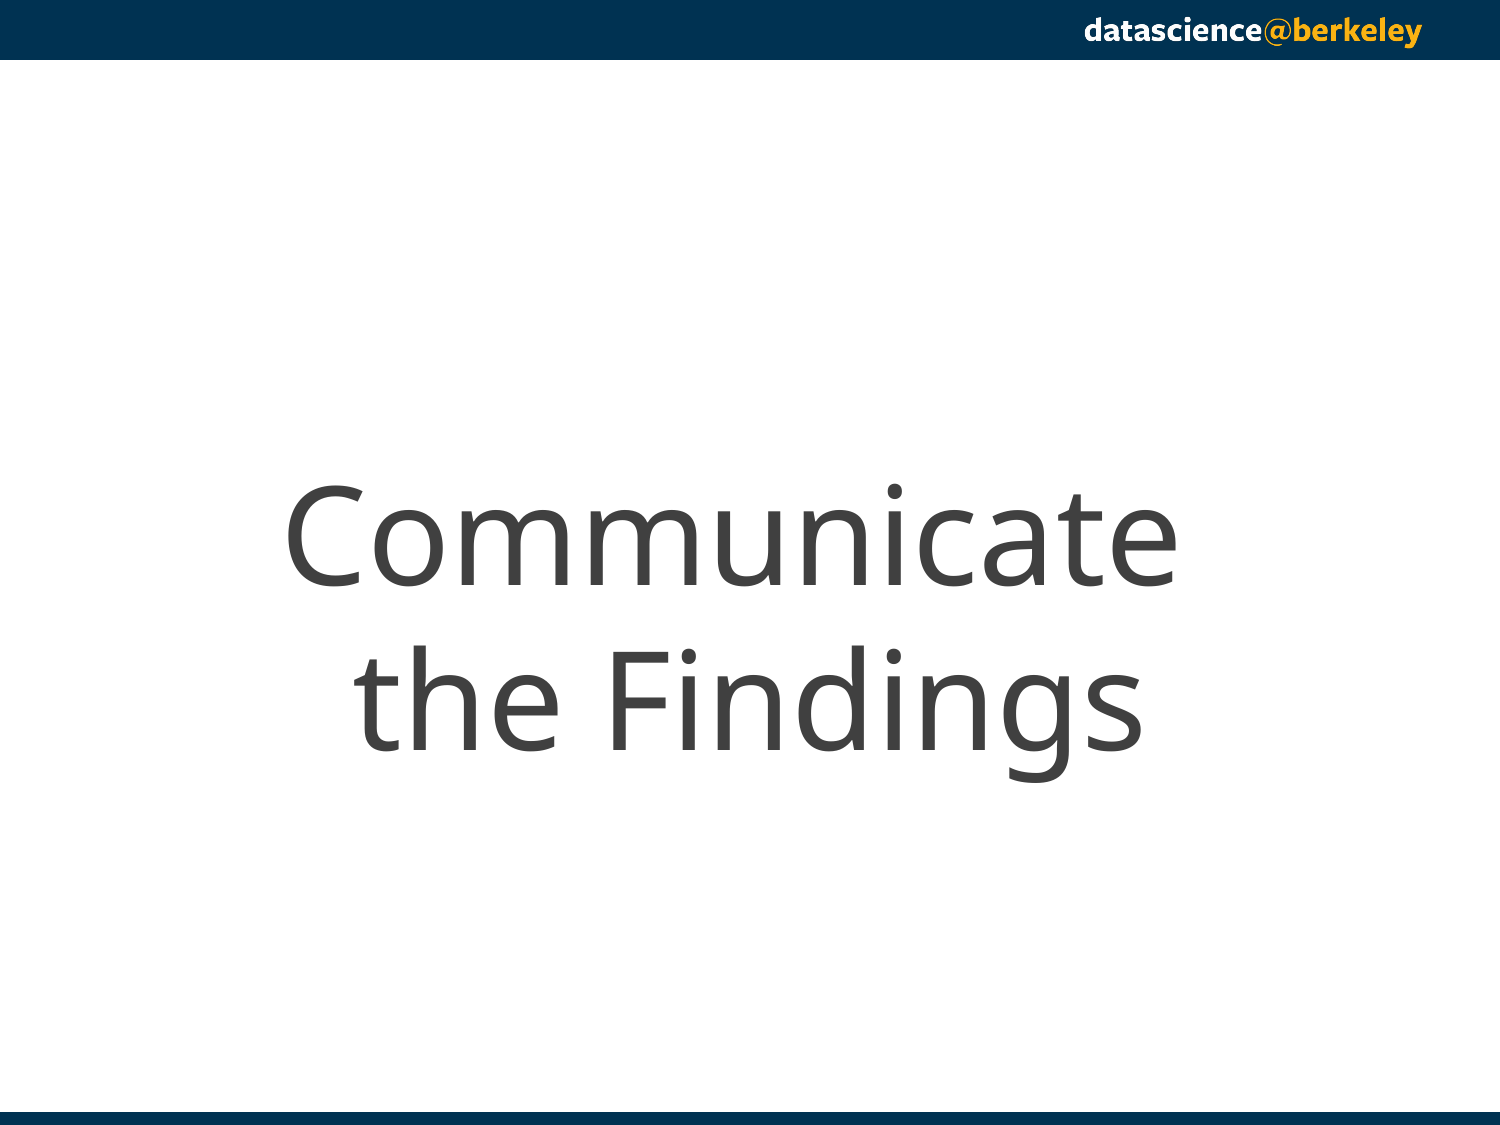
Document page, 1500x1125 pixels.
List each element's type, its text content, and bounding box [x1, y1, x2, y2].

text_box Communicate the Findings [0, 199, 1500, 943]
picture [1079, 10, 1431, 52]
text_box [24, 345, 1500, 1088]
